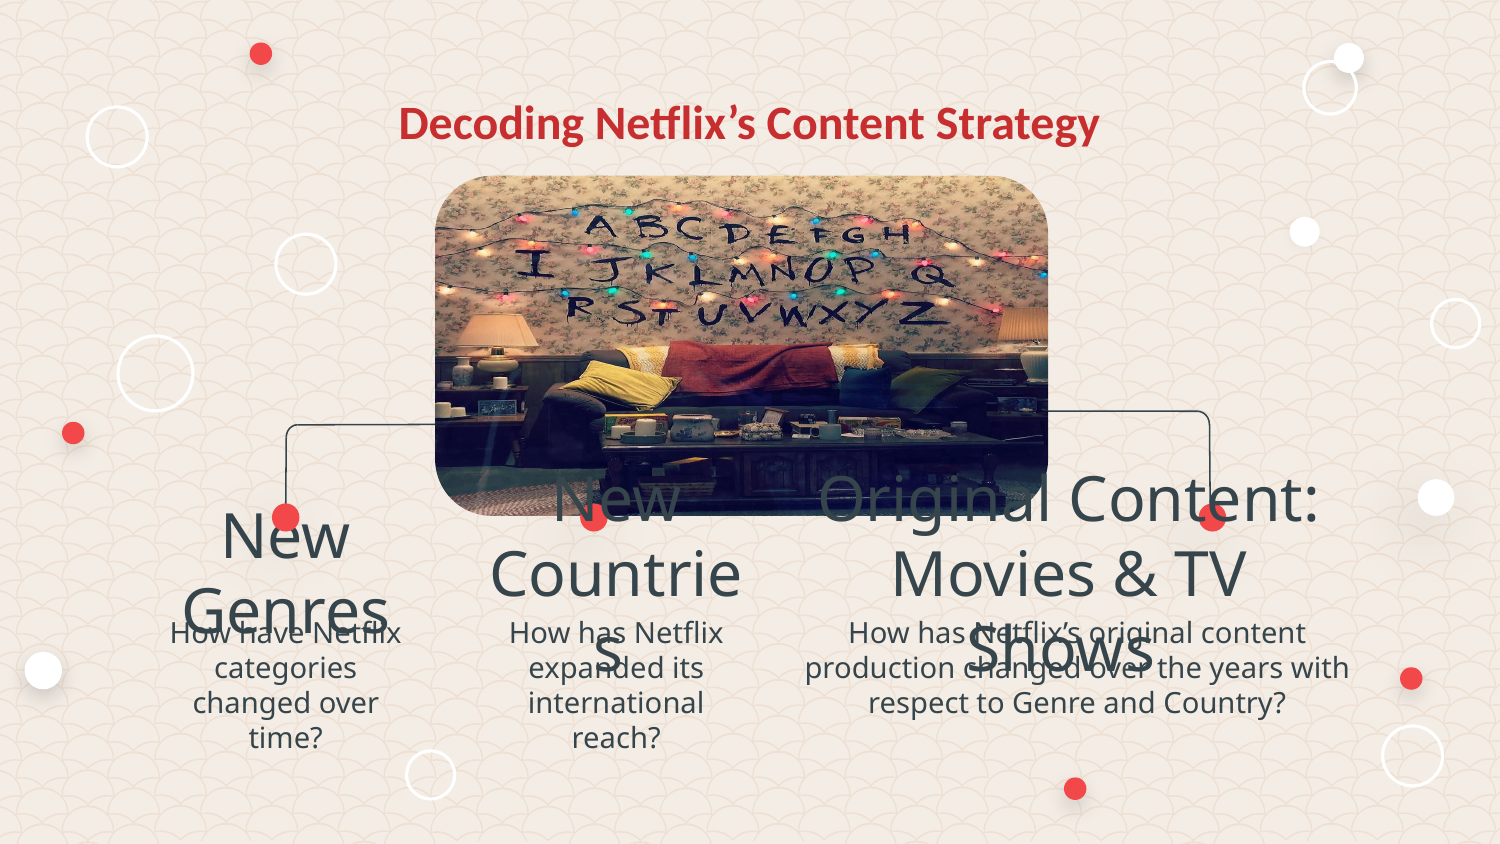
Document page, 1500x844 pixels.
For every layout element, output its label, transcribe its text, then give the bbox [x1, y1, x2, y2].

text_box [1289, 216, 1320, 247]
text_box [1417, 479, 1455, 516]
text_box [581, 524, 607, 532]
text_box [271, 504, 297, 532]
title Decoding Netflix’s Content Strategy [118, 72, 1382, 167]
text_box [1309, 61, 1352, 72]
text_box Original Content: Movies & TV Shows [792, 543, 1346, 599]
text_box New Genres [153, 543, 419, 599]
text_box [285, 424, 430, 518]
text_box [1198, 503, 1227, 532]
picture [434, 175, 1049, 517]
text_box [275, 234, 336, 295]
text_box [1382, 725, 1443, 786]
text_box How has Netflix’s original content production changed over the years with respect to Genre and Country? [770, 599, 1384, 694]
text_box How has Netflix expanded its international reach? [483, 599, 749, 694]
text_box New Countries [461, 543, 771, 600]
text_box [117, 335, 193, 411]
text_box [1054, 410, 1211, 504]
text_box How have Netflix categories changed over time? [153, 599, 419, 722]
